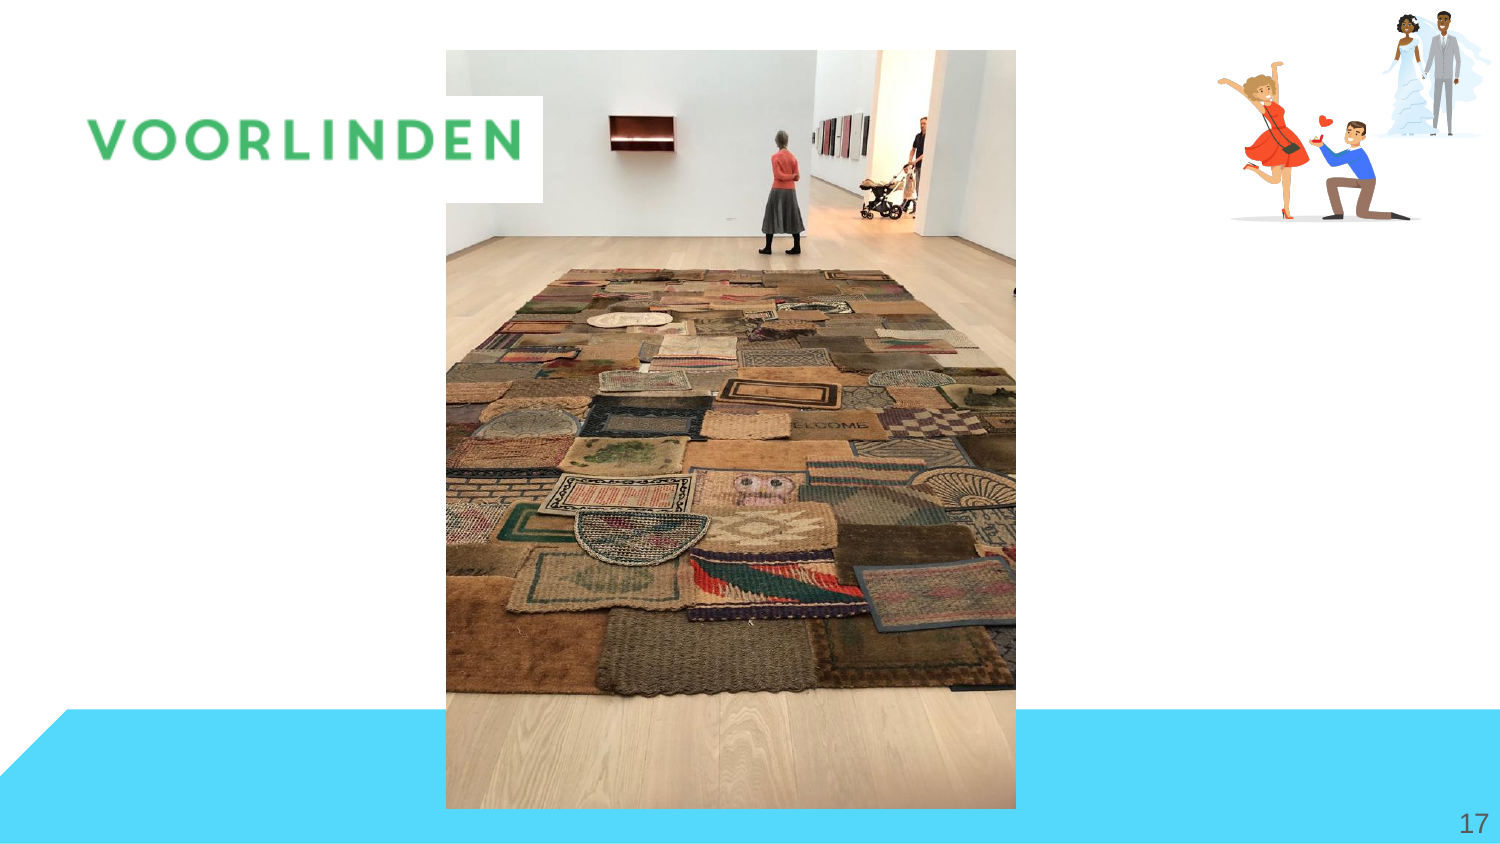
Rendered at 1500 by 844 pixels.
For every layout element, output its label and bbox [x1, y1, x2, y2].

picture [78, 50, 1016, 810]
picture [1161, 4, 1500, 234]
